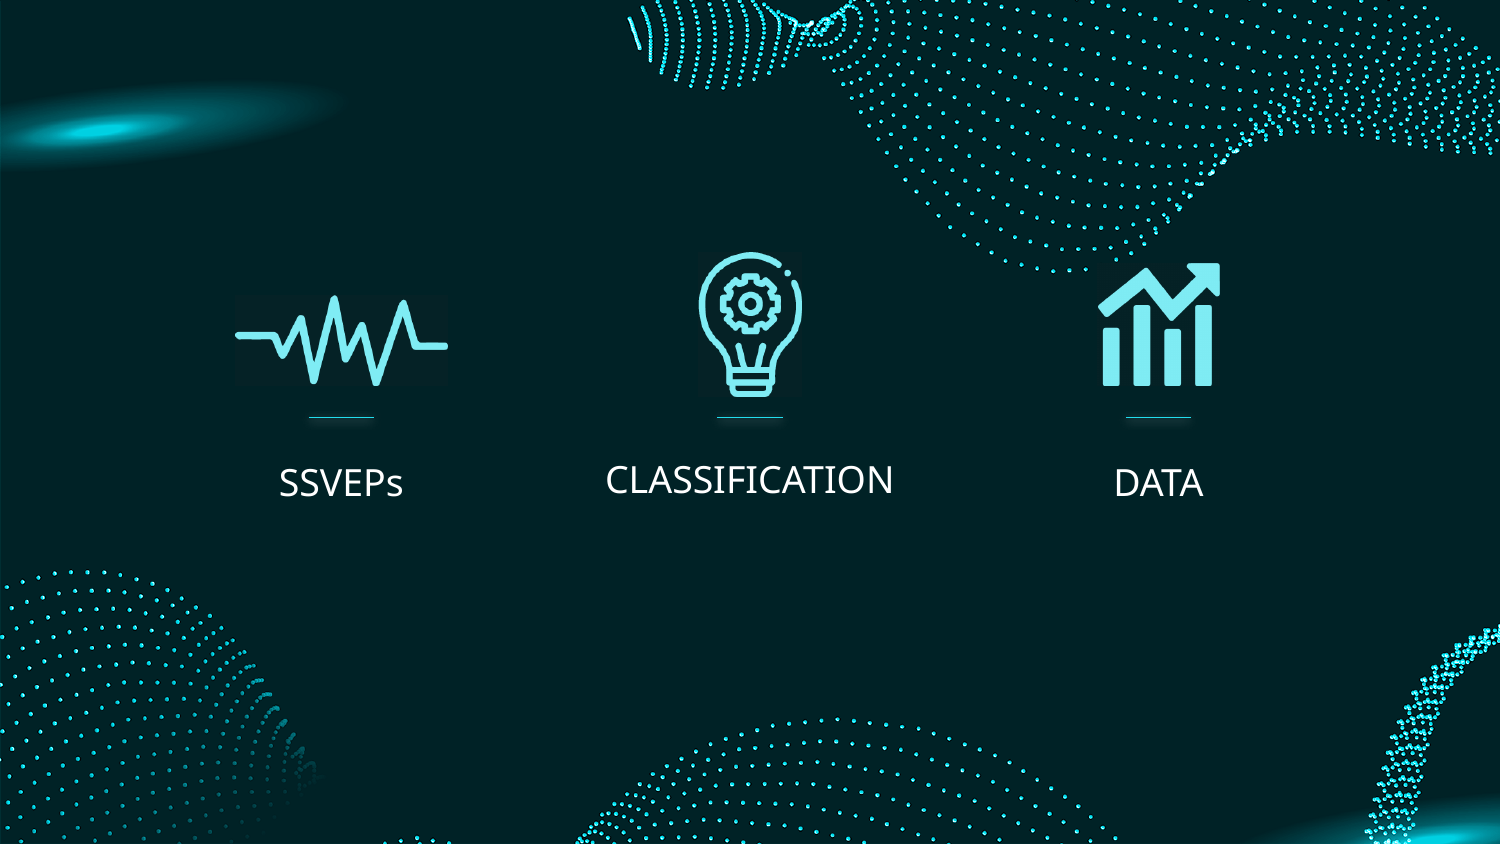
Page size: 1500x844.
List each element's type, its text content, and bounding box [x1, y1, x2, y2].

picture [0, 0, 1500, 844]
title CLASSIFICATION [567, 426, 933, 517]
title SSVEPs [171, 429, 512, 519]
title DATA [988, 429, 1328, 519]
